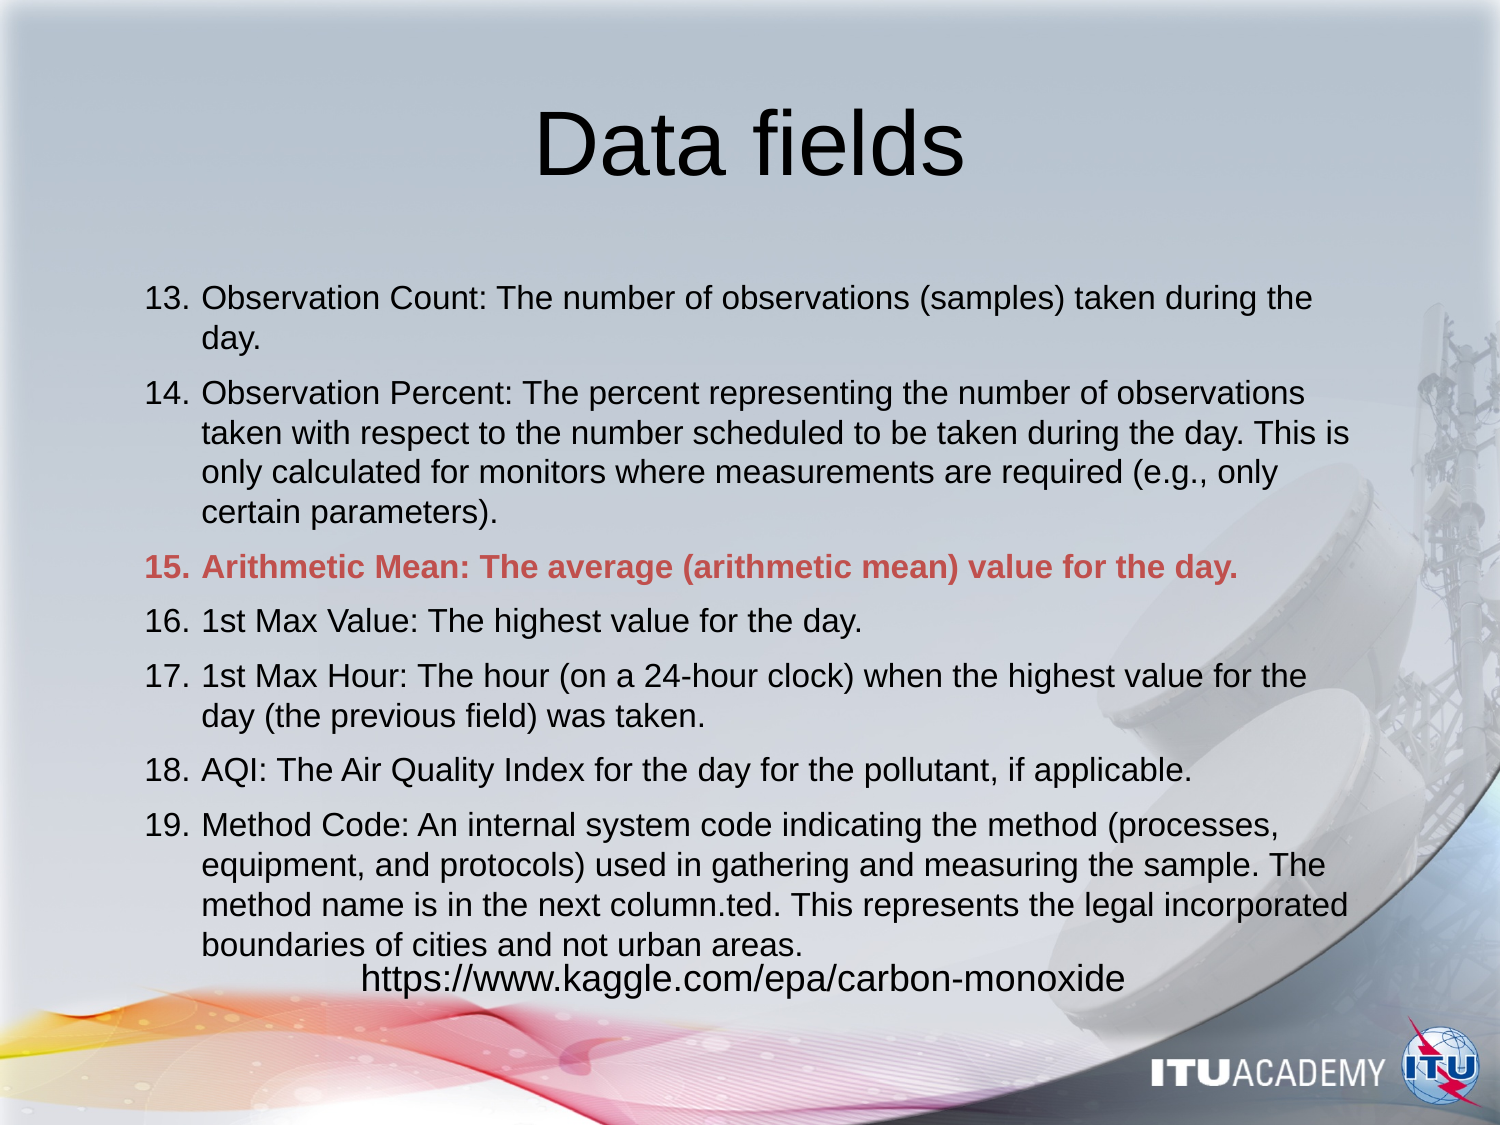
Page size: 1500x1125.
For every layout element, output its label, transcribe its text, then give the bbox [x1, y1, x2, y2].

list Observation Count: The number of observations (samples) taken during the day. Observation Percent: The percent representing the number of observations taken with respect to the number scheduled to be taken during the day. This is only calculated for monitors where measurements are required (e.g., only certain parameters). Arithmetic Mean: The average (arithmetic mean) value for the day. 1st Max Value: The highest value for the day. 1st Max Hour: The hour (on a 24-hour clock) when the highest value for the day (the previous field) was taken. AQI: The Air Quality Index for the day for the pollutant, if applicable. Method Code: An internal system code indicating the method (processes, equipment, and protocols) used in gathering and measuring the sample. The method name is in the next column.ted. This represents the legal incorporated boundaries of cities and not urban areas. [136, 268, 1364, 1037]
text_box https://www.kaggle.com/epa/carbon-monoxide [353, 946, 1134, 1007]
picture [0, 0, 1500, 1125]
title Data fields [74, 44, 1426, 234]
